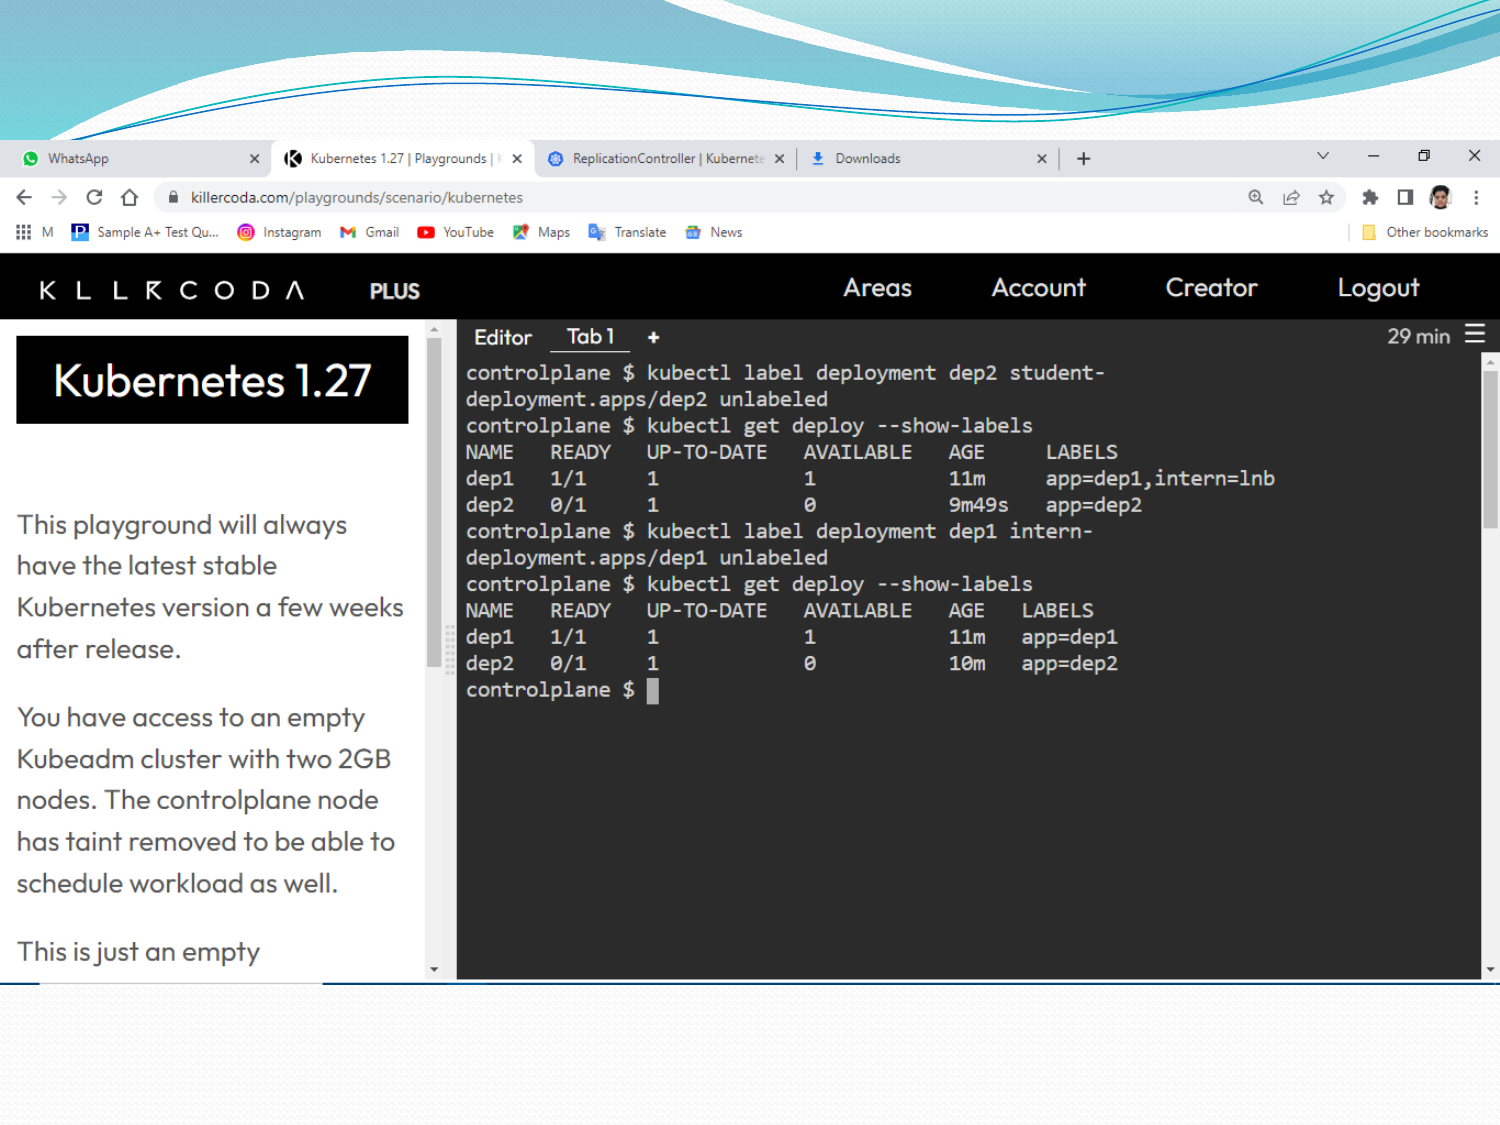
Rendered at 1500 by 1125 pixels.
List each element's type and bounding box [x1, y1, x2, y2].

picture [0, 140, 1500, 985]
